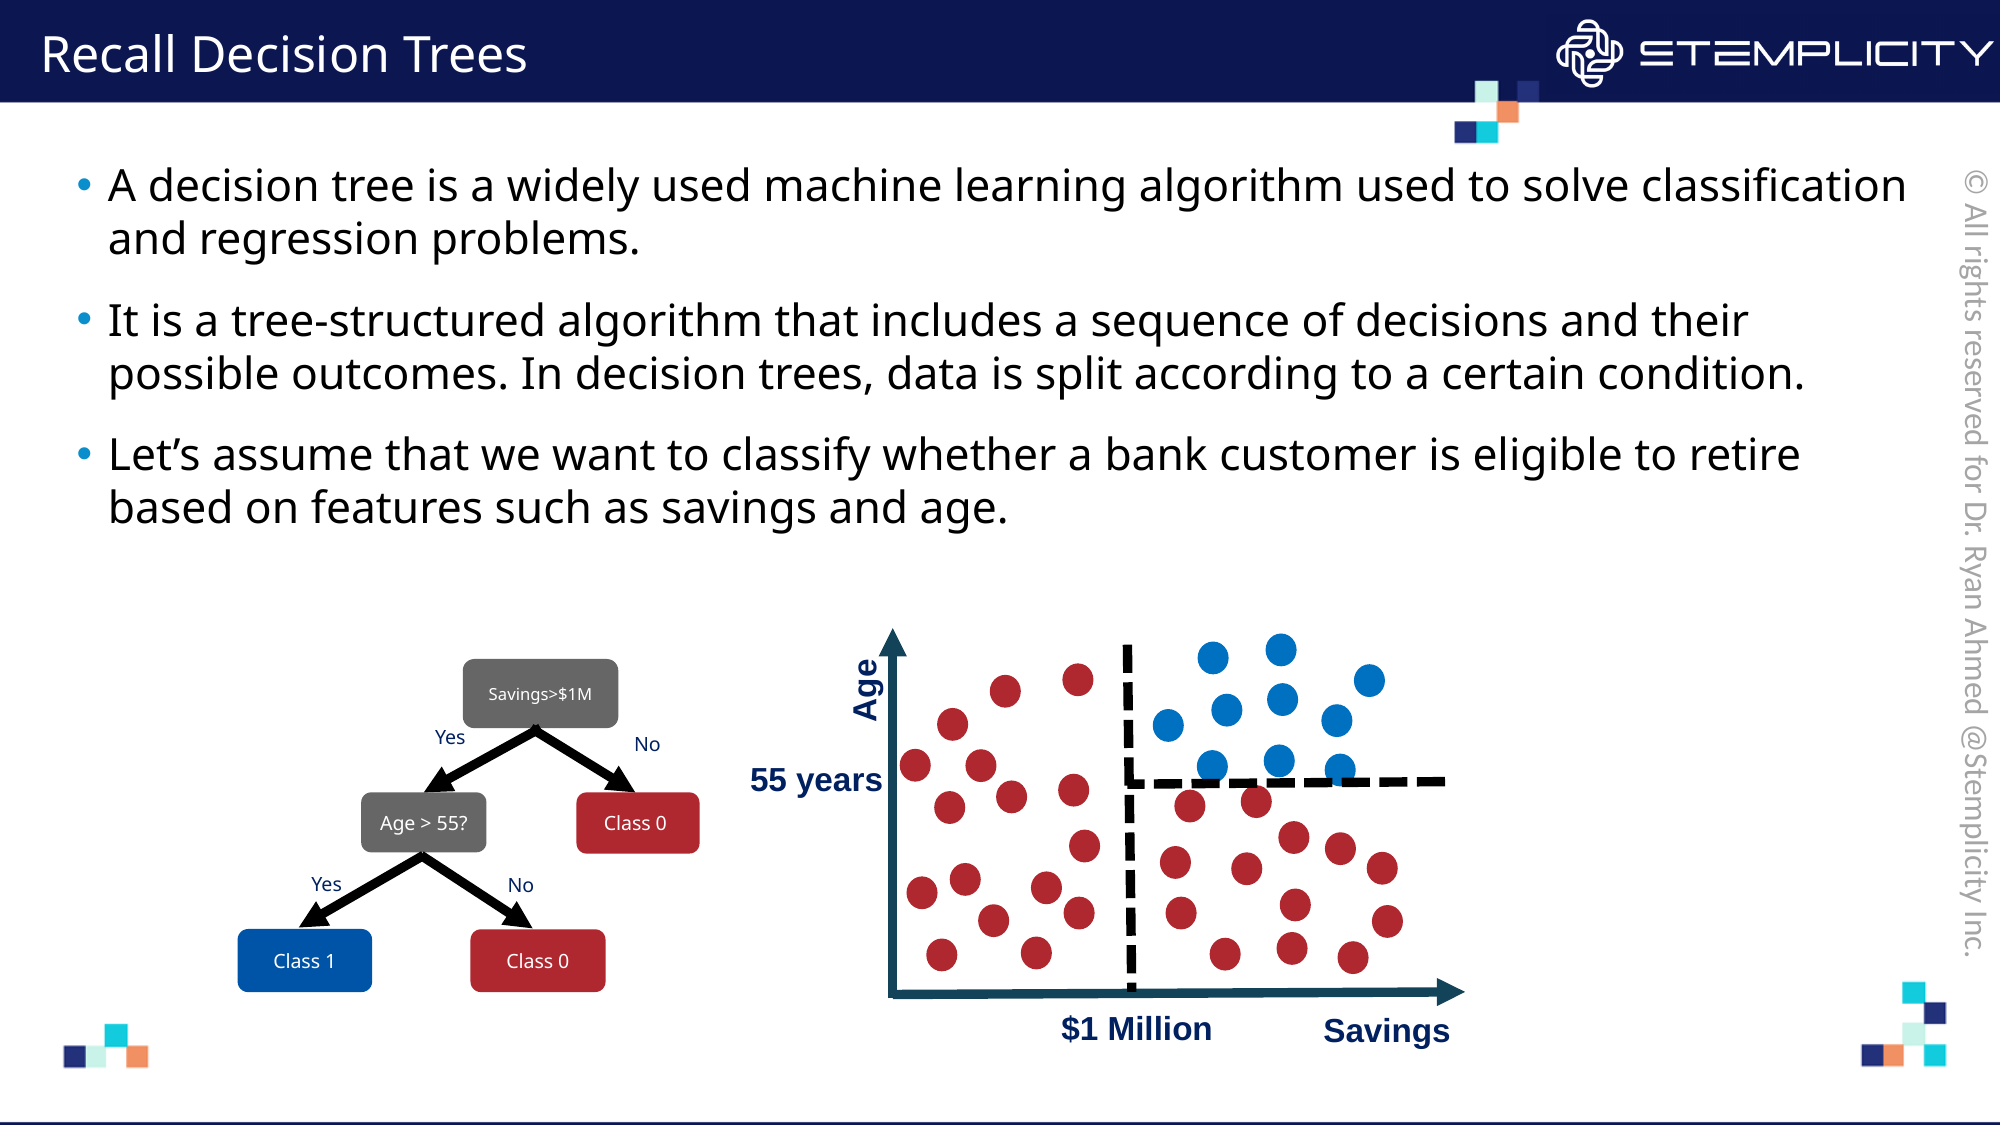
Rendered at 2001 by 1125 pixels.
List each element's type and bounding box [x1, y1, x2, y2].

text_box [1127, 644, 1132, 781]
text_box [423, 728, 530, 793]
picture [0, 0, 2000, 1125]
text_box [421, 855, 533, 929]
text_box [298, 855, 421, 928]
text_box [1127, 785, 1132, 992]
text_box [893, 991, 1466, 995]
text_box [530, 728, 636, 793]
text_box [1127, 781, 1445, 785]
